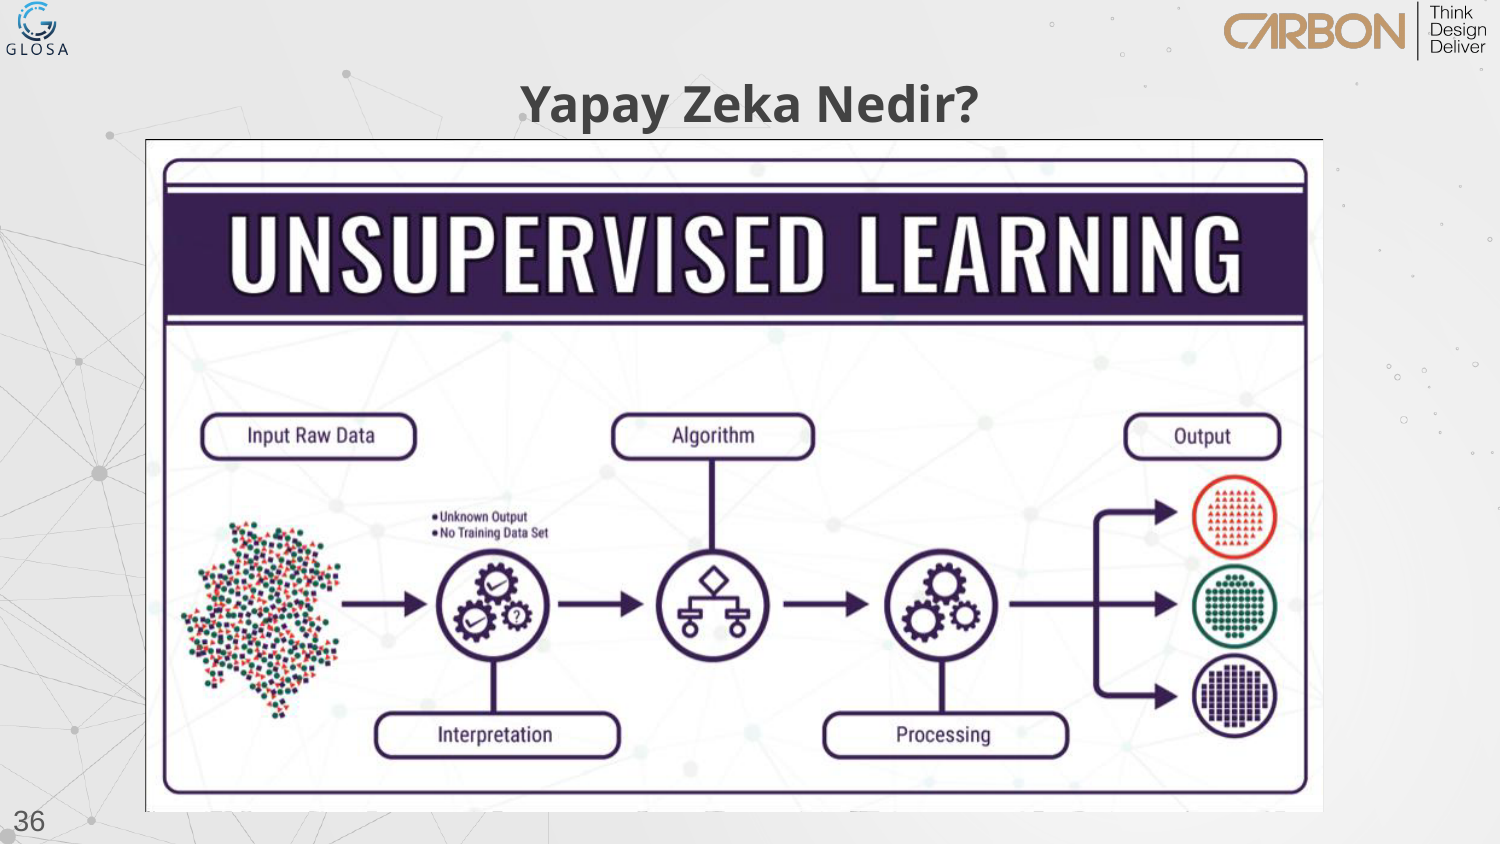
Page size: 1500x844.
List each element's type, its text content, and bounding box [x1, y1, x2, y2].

text_box 36 [0, 796, 68, 844]
picture [1209, 0, 1500, 66]
title Yapay Zeka Nedir? [322, 57, 1178, 137]
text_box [1, 0, 72, 69]
picture [145, 139, 1324, 812]
